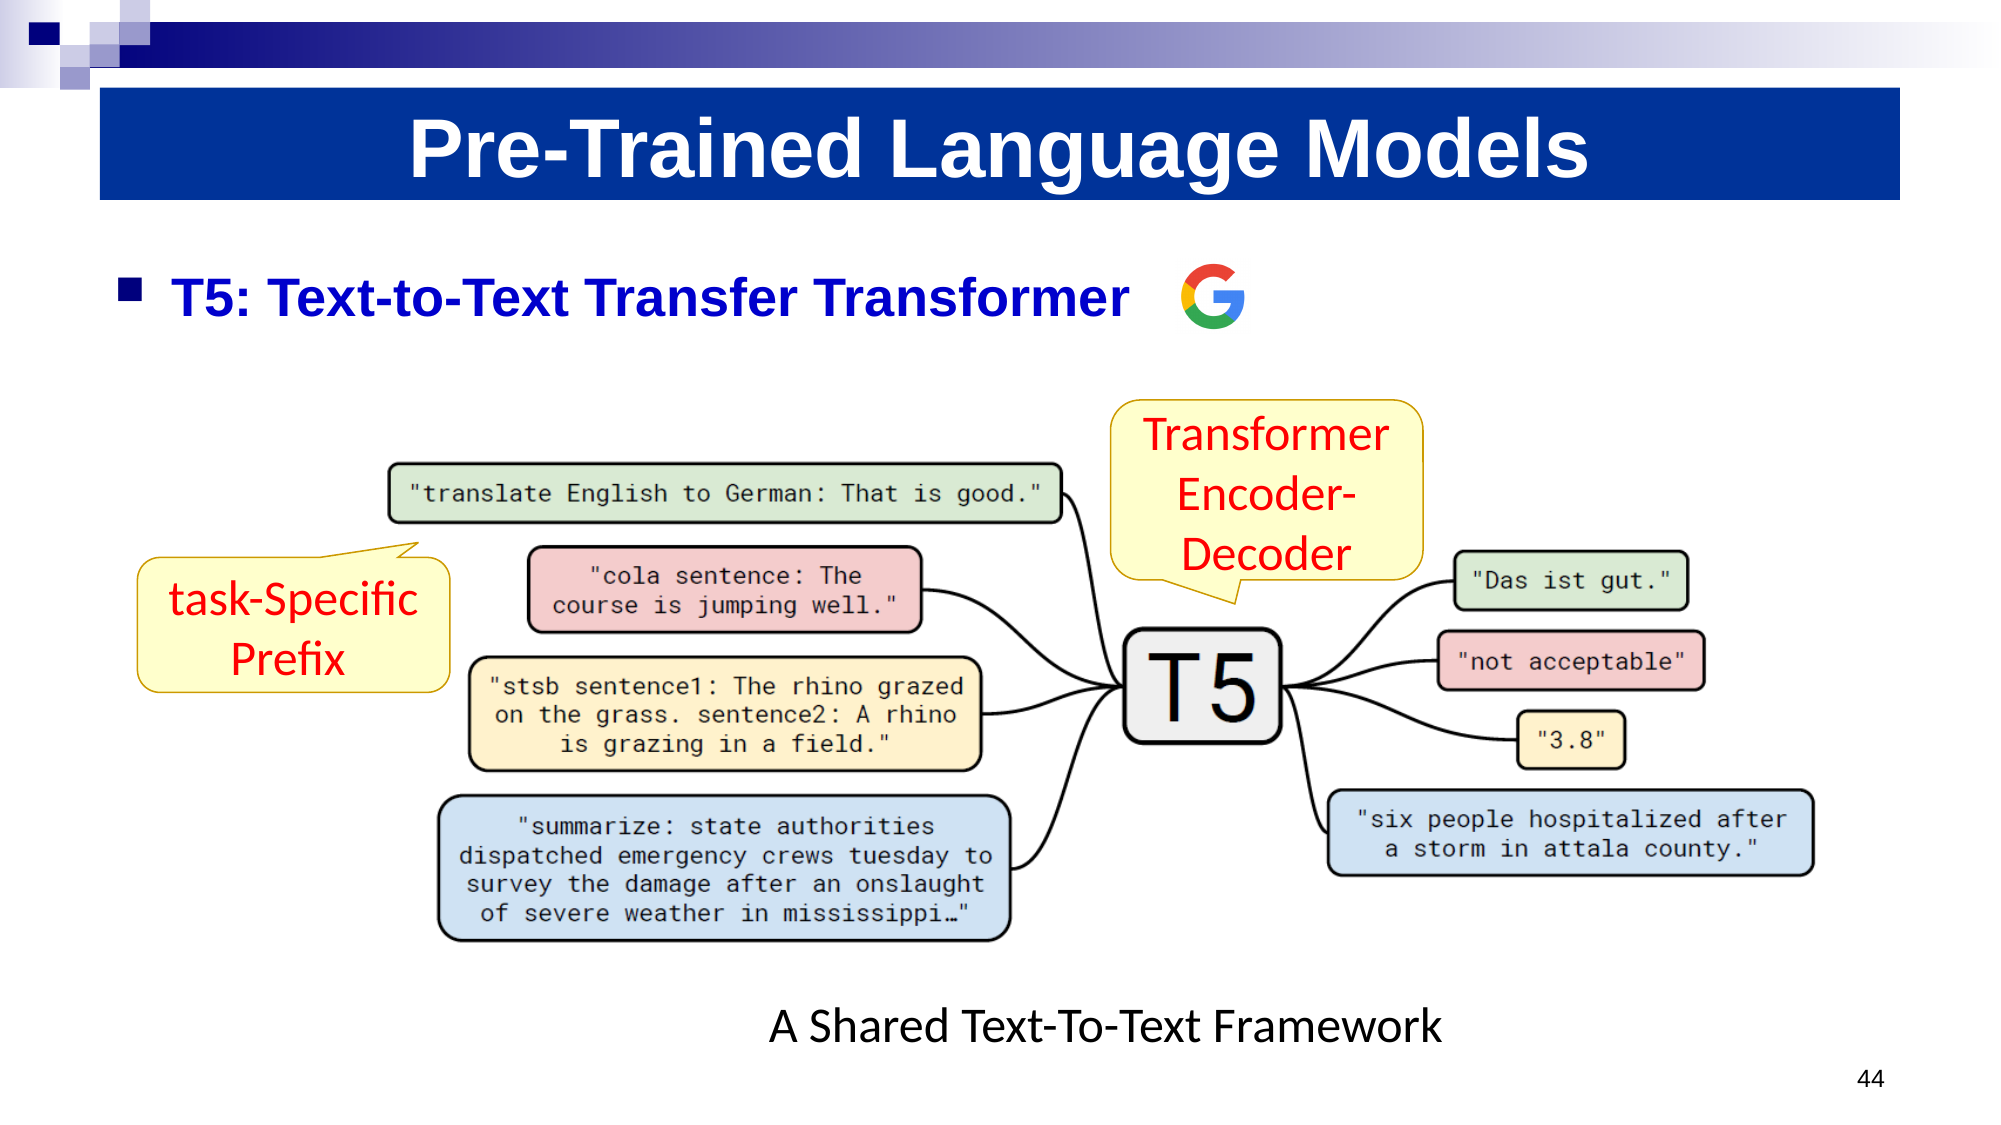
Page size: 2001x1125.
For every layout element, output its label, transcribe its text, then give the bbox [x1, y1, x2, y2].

slide_number 44 [1666, 1024, 1901, 1101]
list T5: Text-to-Text Transfer Transformer [99, 254, 1900, 1055]
title Pre-Trained Language Models [99, 87, 1900, 200]
text_box A Shared Text-To-Text Framework [745, 985, 1466, 1060]
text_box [137, 399, 1834, 966]
picture [1174, 258, 1252, 334]
